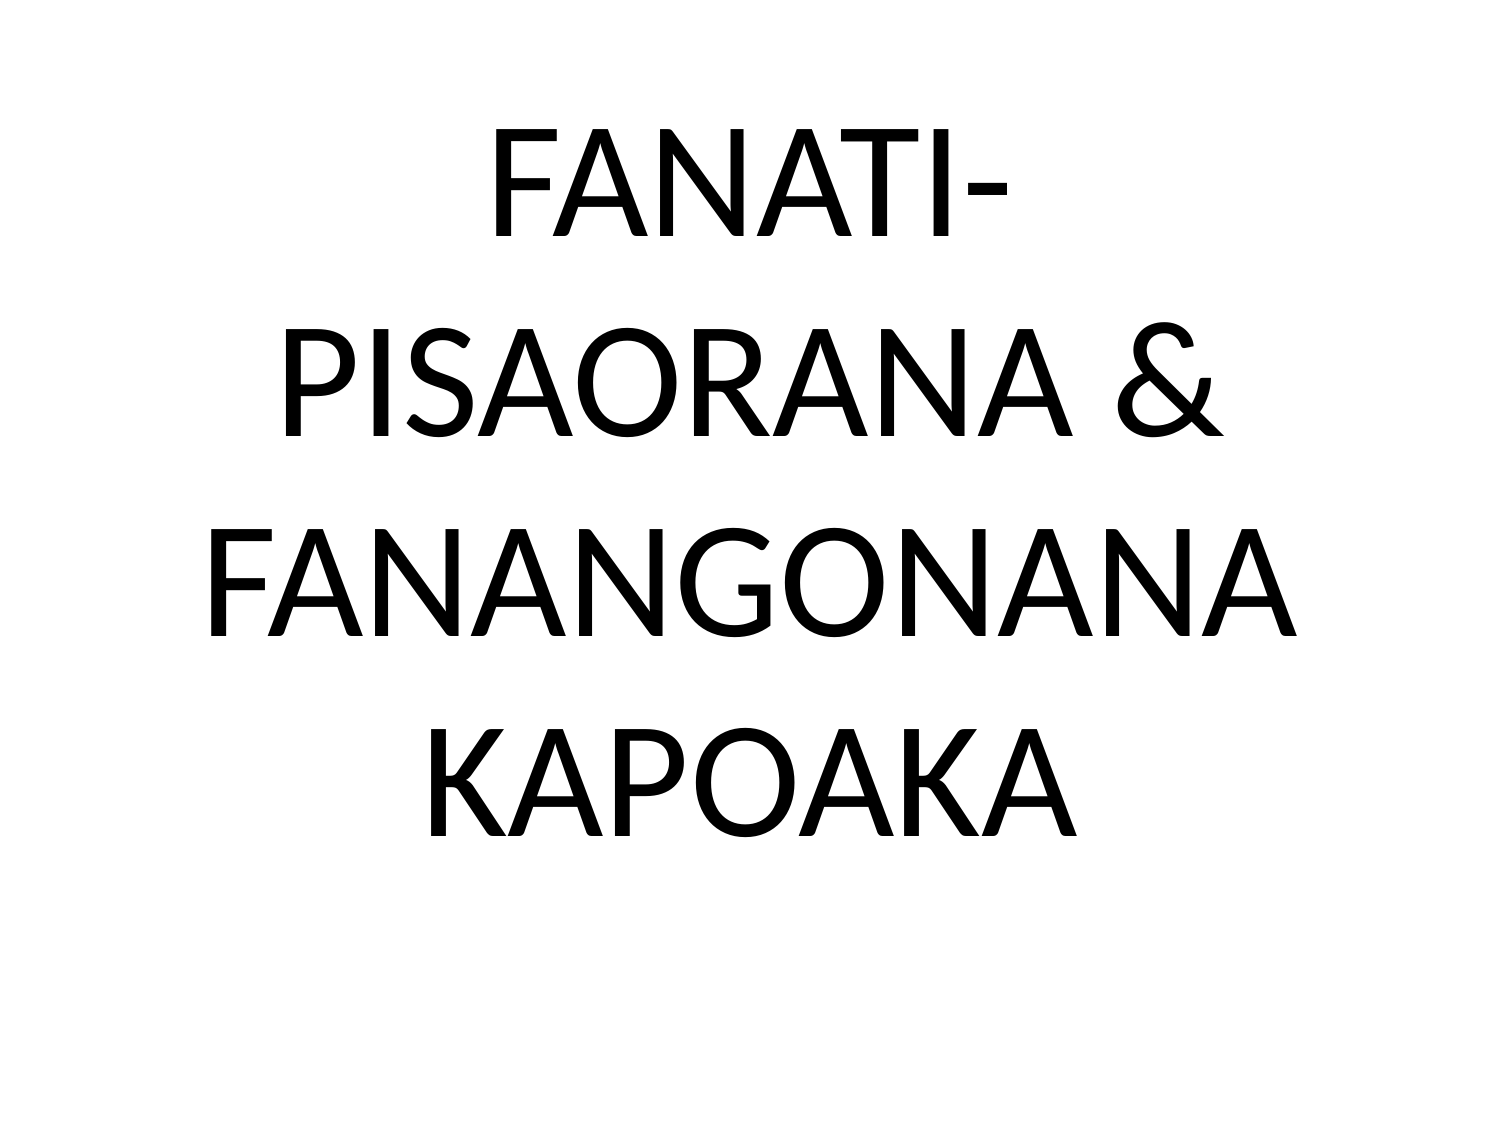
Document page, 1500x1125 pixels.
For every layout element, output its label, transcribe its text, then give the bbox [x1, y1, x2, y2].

title FANATI-PISAORANA & FANANGONANA KAPOAKA [112, 349, 1388, 591]
